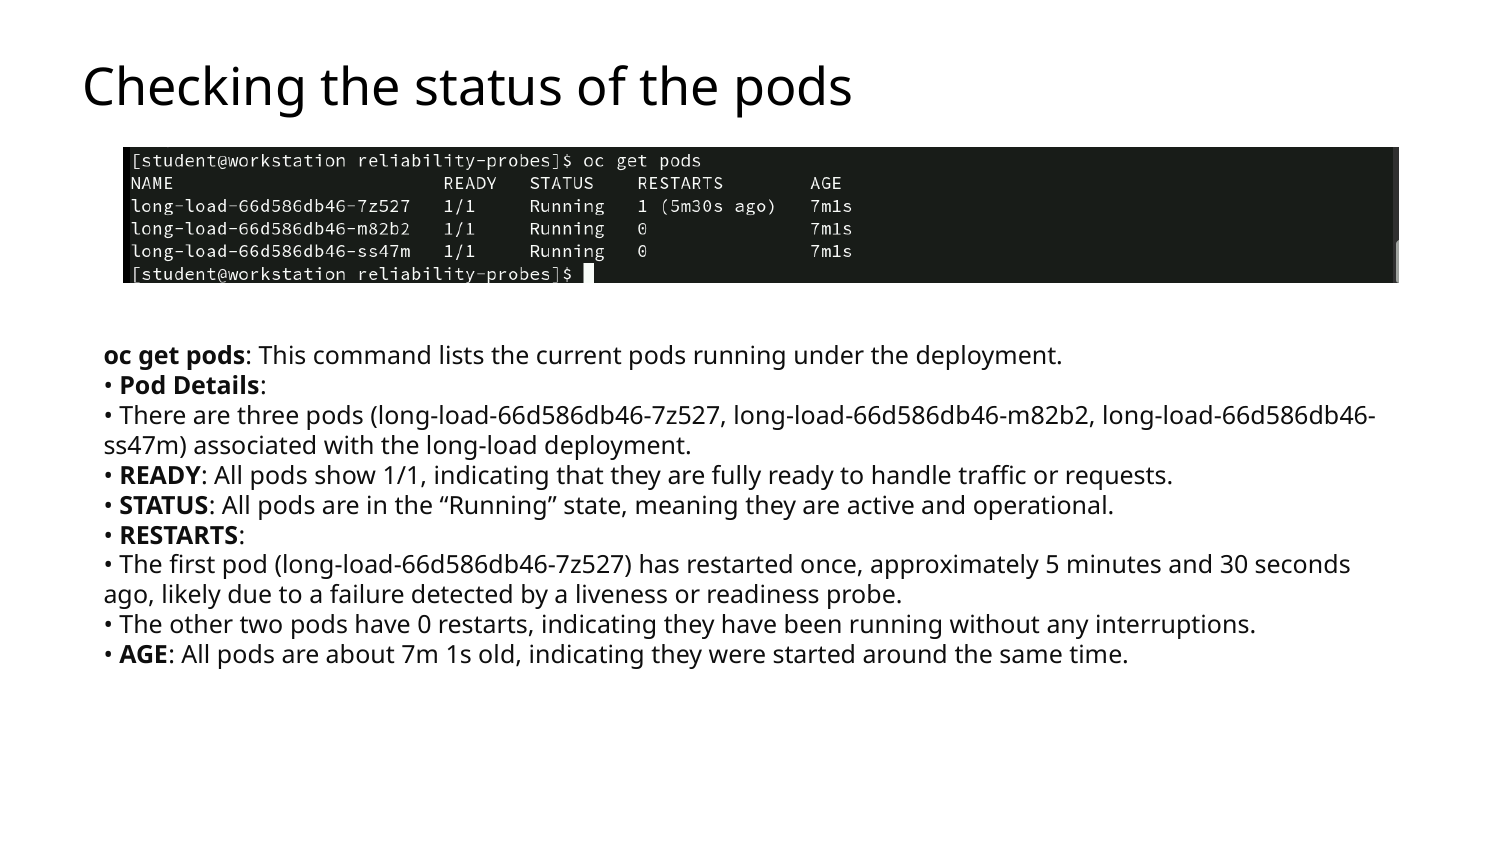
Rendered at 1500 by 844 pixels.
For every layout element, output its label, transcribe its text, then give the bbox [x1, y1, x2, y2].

text_box oc get pods: This command lists the current pods running under the deployment. • Pod Details: • There are three pods (long-load-66d586db46-7z527, long-load-66d586db46-m82b2, long-load-66d586db46-ss47m) associated with the long-load deployment. • READY: All pods show 1/1, indicating that they are fully ready to handle traffic or requests. • STATUS: All pods are in the “Running” state, meaning they are active and operational. • RESTARTS: • The first pod (long-load-66d586db46-7z527) has restarted once, approximately 5 minutes and 30 seconds ago, likely due to a failure detected by a liveness or readiness probe. • The other two pods have 0 restarts, indicating they have been running without any interruptions. • AGE: All pods are about 7m 1s old, indicating they were started around the same time. [88, 332, 1399, 677]
picture [123, 147, 1399, 283]
title Checking the status of the pods [67, 38, 1455, 187]
